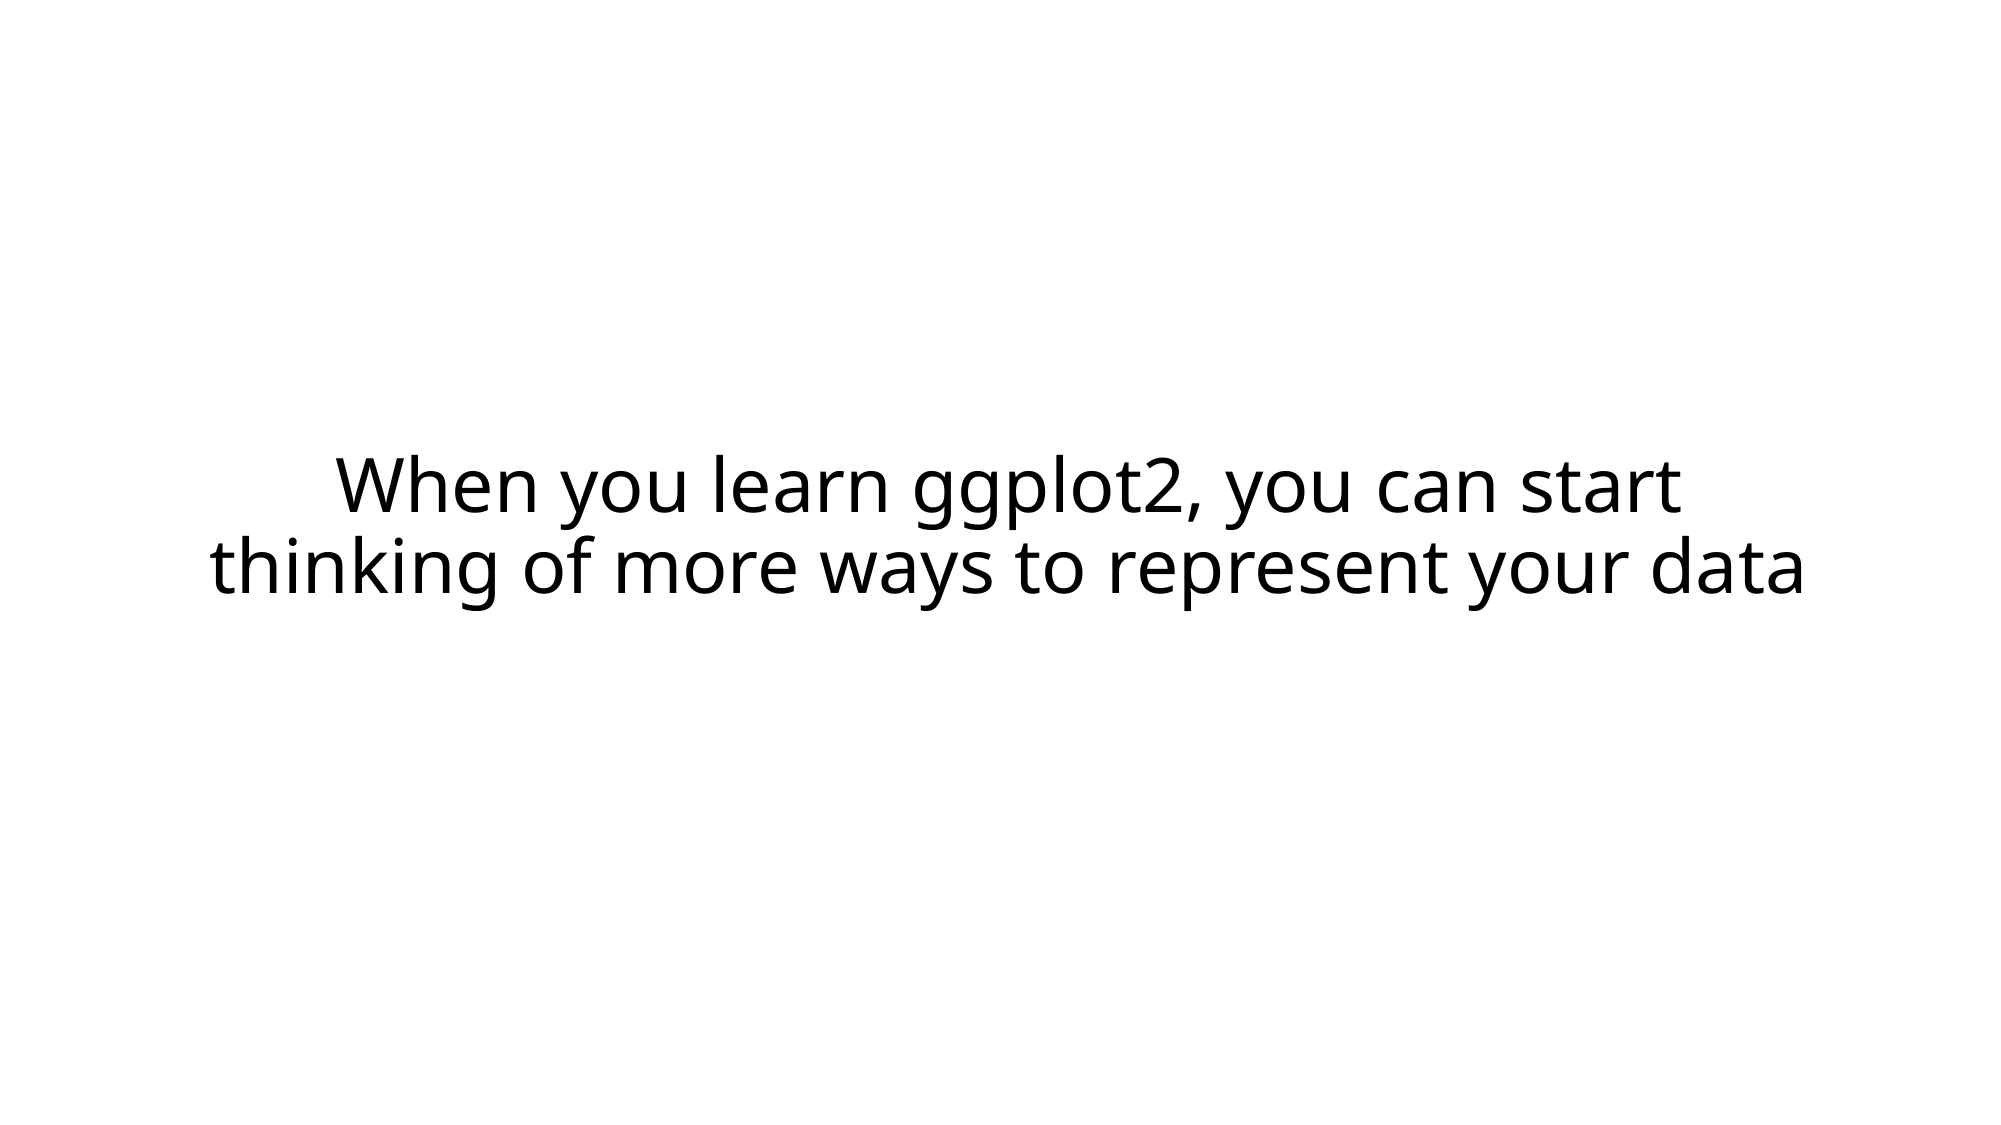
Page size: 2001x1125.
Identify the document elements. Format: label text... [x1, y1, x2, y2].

title When you learn ggplot2, you can start thinking of more ways to represent your data [146, 420, 1872, 638]
